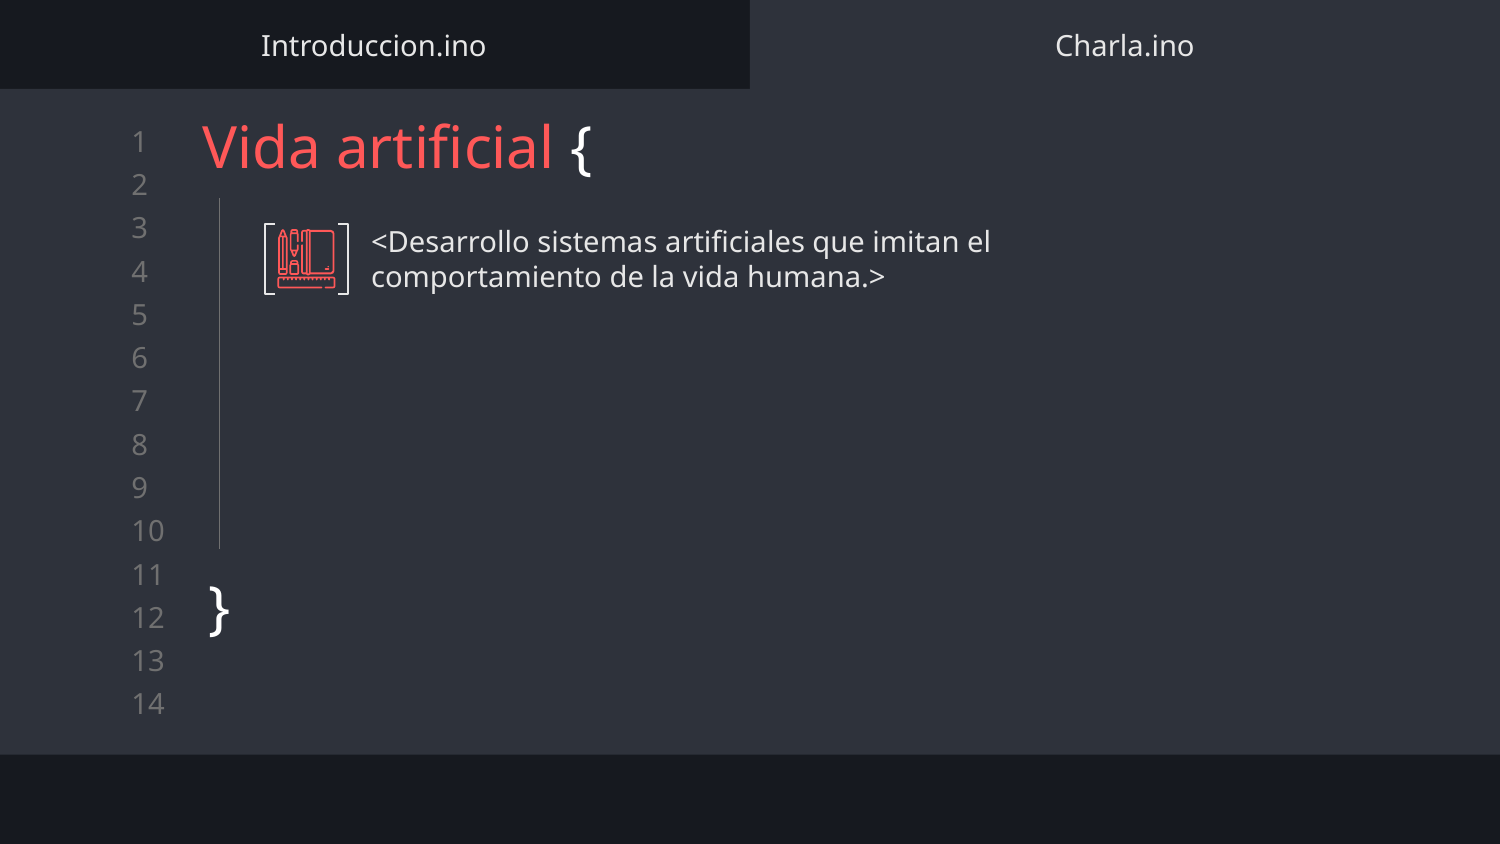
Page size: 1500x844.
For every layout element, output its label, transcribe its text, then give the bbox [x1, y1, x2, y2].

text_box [177, 317, 262, 657]
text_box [264, 223, 349, 295]
title Vida artificial { [187, 101, 854, 189]
subtitle Introduccion.ino [0, 15, 749, 74]
subtitle <Desarrollo sistemas artificiales que imitan el comportamiento de la vida humana.> [356, 193, 1199, 323]
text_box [277, 228, 336, 289]
subtitle Charla.ino [750, 15, 1500, 74]
